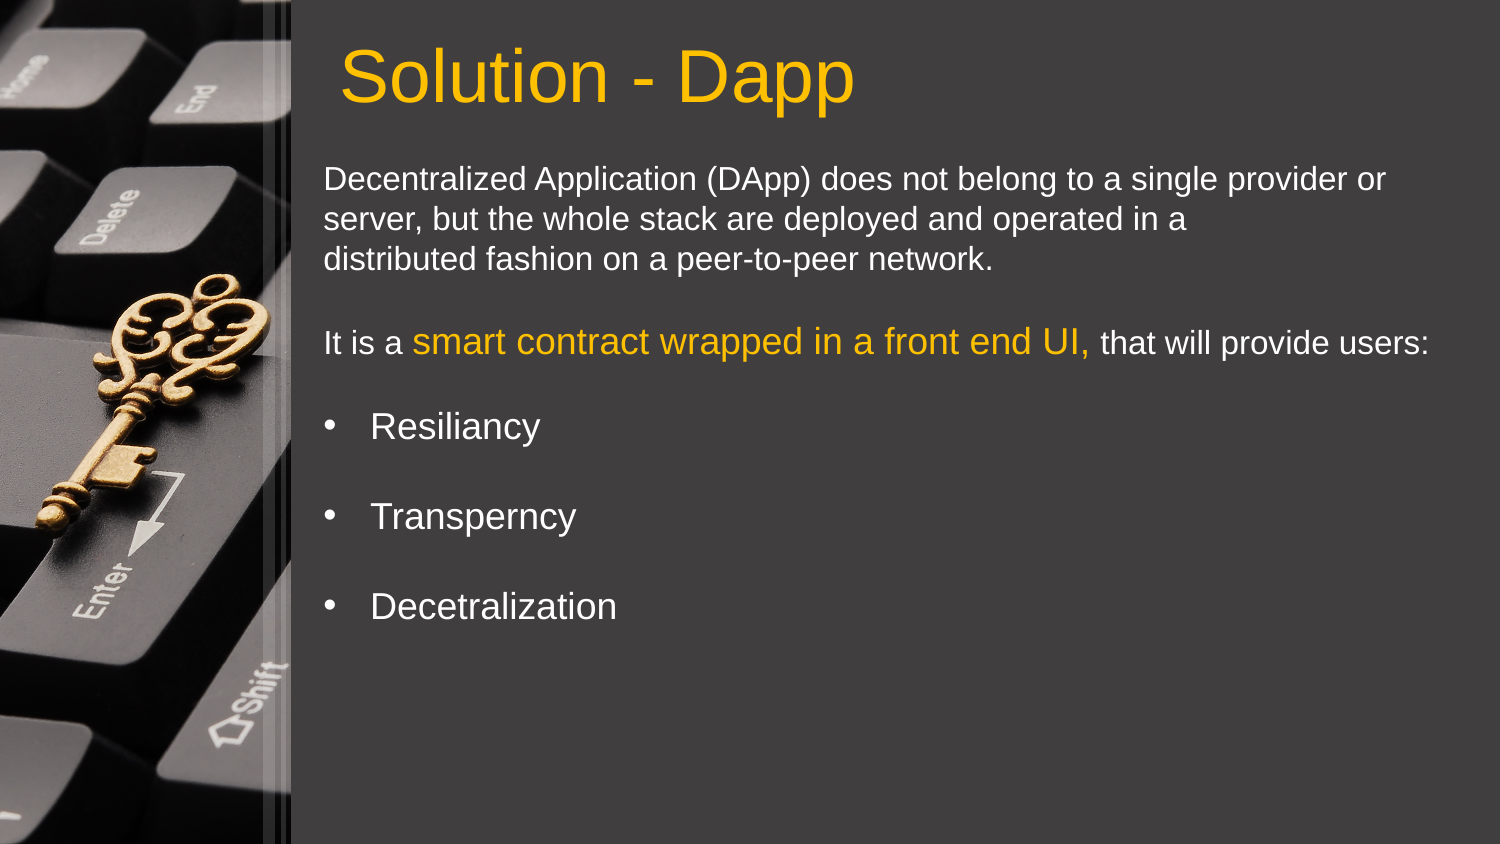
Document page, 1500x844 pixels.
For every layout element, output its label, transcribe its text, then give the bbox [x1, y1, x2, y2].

picture [0, 0, 1500, 844]
text_box Decentralized Application (DApp) does not belong to a single provider or server, but the whole stack are deployed and operated in a distributed fashion on a peer-to-peer network. It is a smart contract wrapped in a front end UI, that will provide users: Resiliancy Transperncy Decetralization [308, 150, 1487, 680]
list Solution - Dapp [324, 25, 1471, 120]
